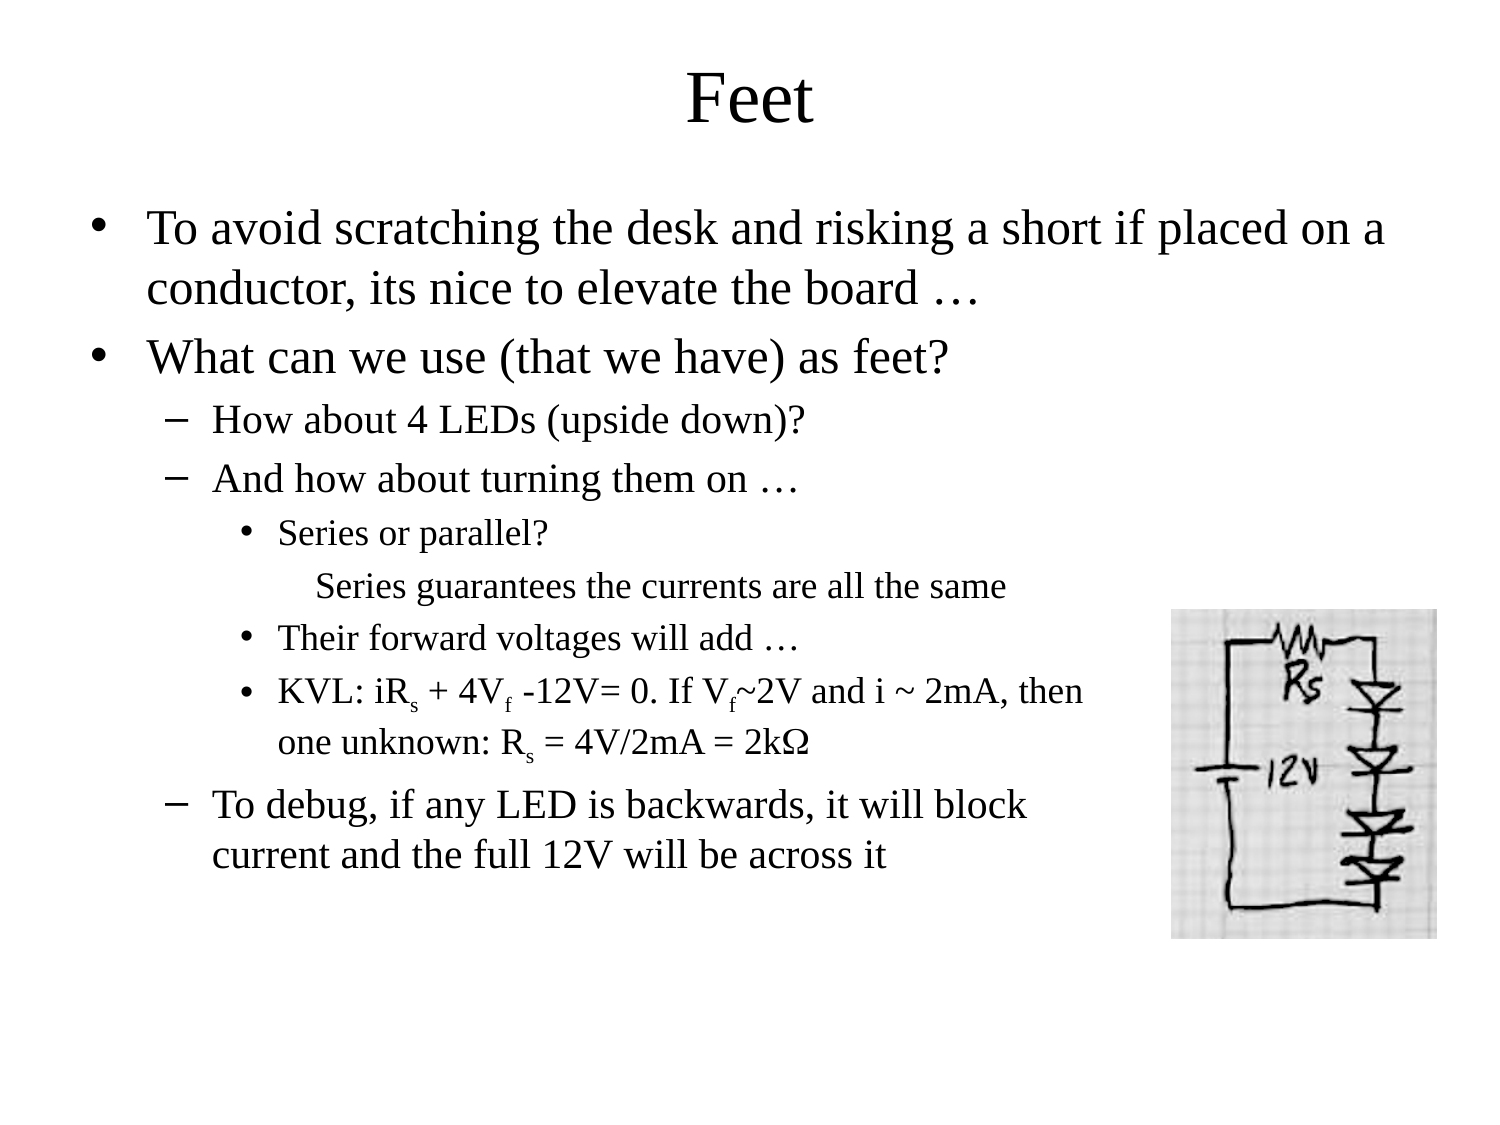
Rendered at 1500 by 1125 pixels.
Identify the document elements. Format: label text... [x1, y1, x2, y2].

picture [1170, 608, 1438, 939]
title Feet [75, 0, 1425, 186]
list To avoid scratching the desk and risking a short if placed on a conductor, its nice to elevate the board … What can we use (that we have) as feet? How about 4 LEDs (upside down)? And how about turning them on … Series or parallel? Series guarantees the currents are all the same Their forward voltages will add … KVL: iRs + 4Vf -12V= 0. If Vf~2V and i ~ 2mA, then one unknown: Rs = 4V/2mA = 2kW To debug, if any LED is backwards, it will block current and the full 12V will be across it [75, 186, 1425, 1005]
